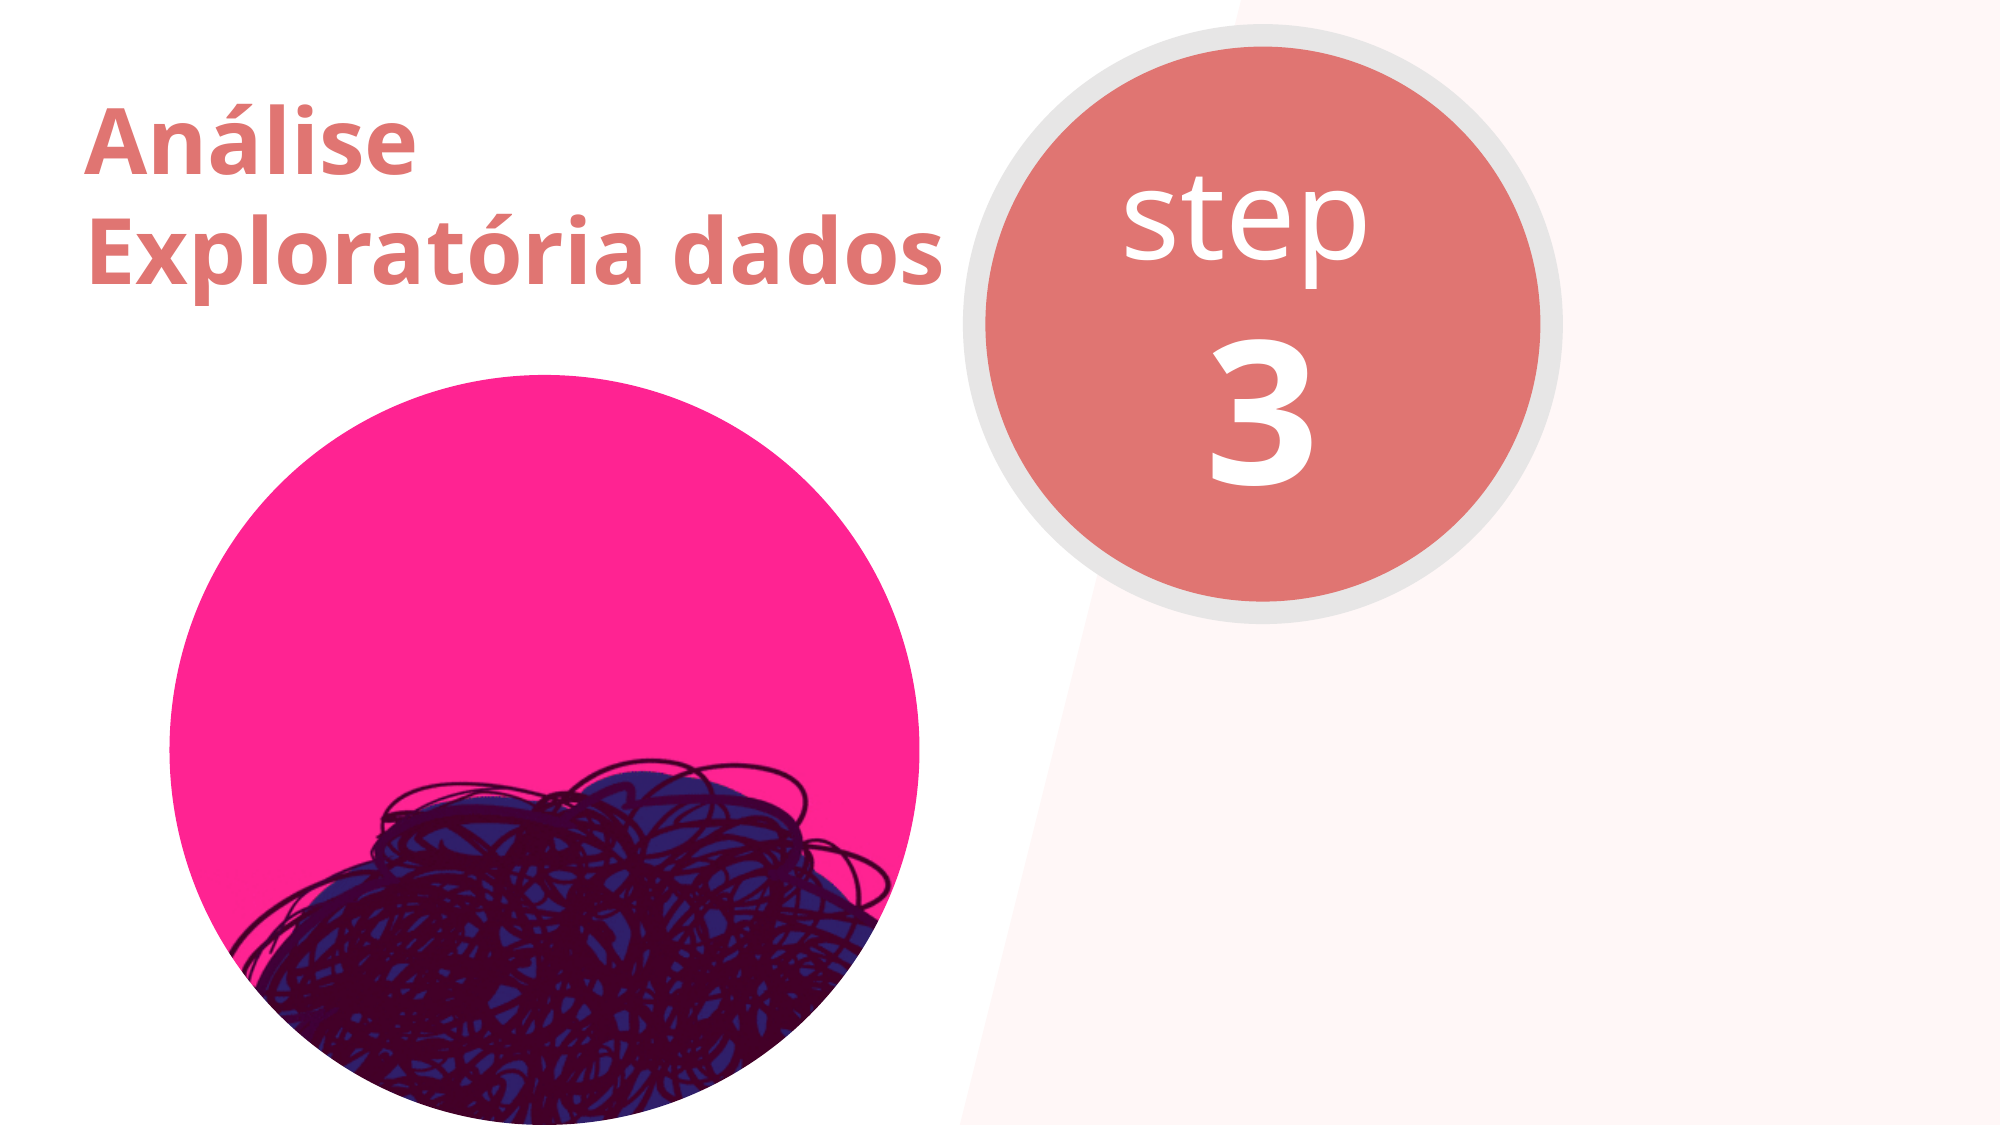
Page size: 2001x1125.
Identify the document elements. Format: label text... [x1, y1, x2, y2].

text_box Análise Exploratória dados [54, 75, 957, 317]
text_box [959, 0, 2000, 1125]
picture [169, 374, 920, 1125]
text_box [962, 23, 1564, 625]
